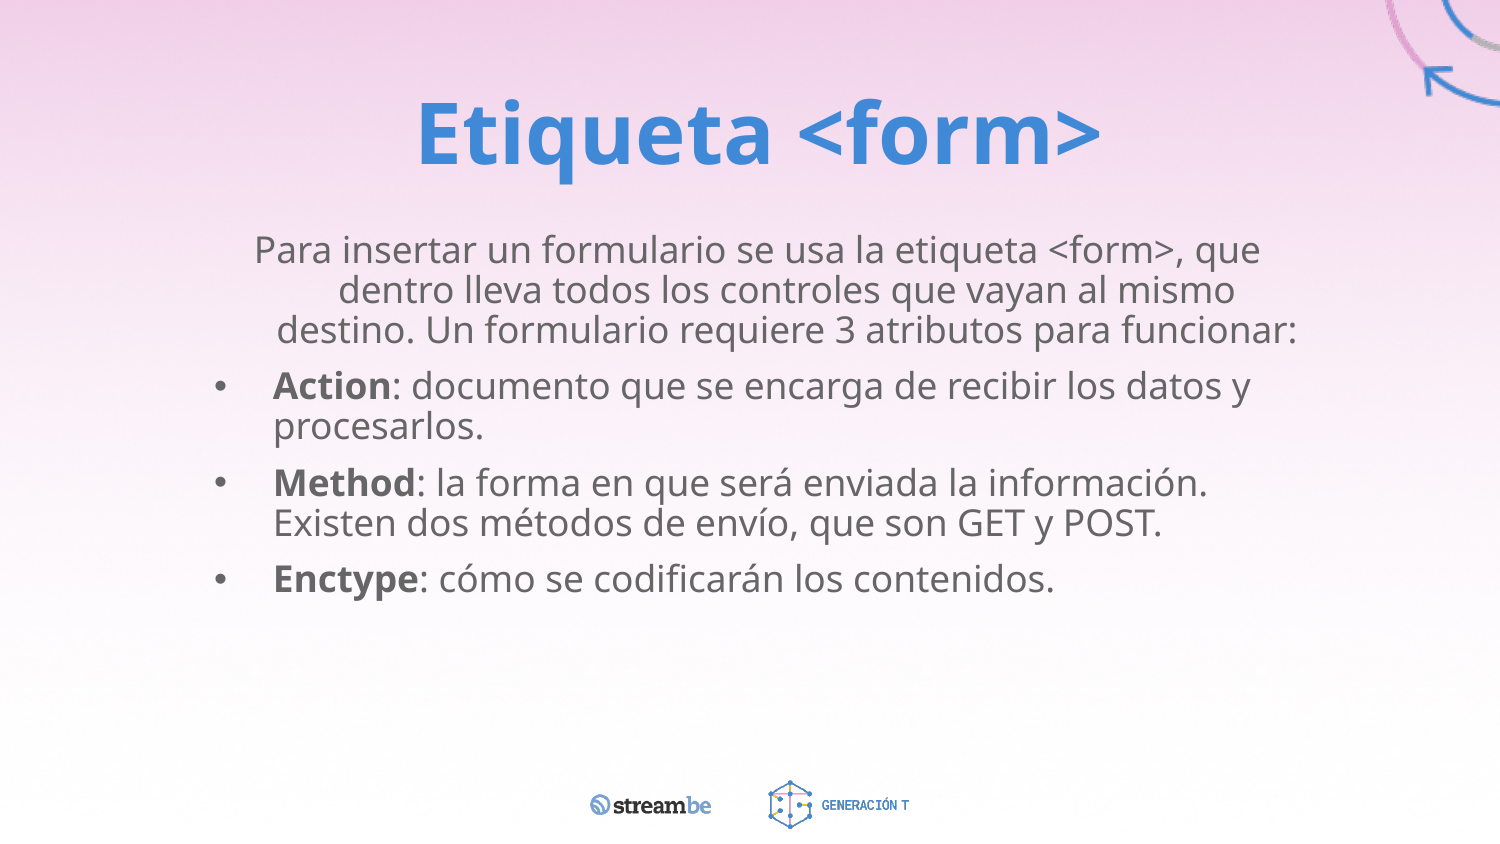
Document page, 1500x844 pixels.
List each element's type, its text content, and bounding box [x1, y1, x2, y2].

title Etiqueta <form> [196, 48, 1322, 189]
subtitle Para insertar un formulario se usa la etiqueta <form>, que dentro lleva todos los controles que vayan al mismo destino. Un formulario requiere 3 atributos para funcionar: Action: documento que se encarga de recibir los datos y procesarlos. Method: la forma en que será enviada la información. Existen dos métodos de envío, que son GET y POST. Enctype: cómo se codificarán los contenidos. [187, 225, 1313, 647]
picture [0, 0, 1500, 844]
